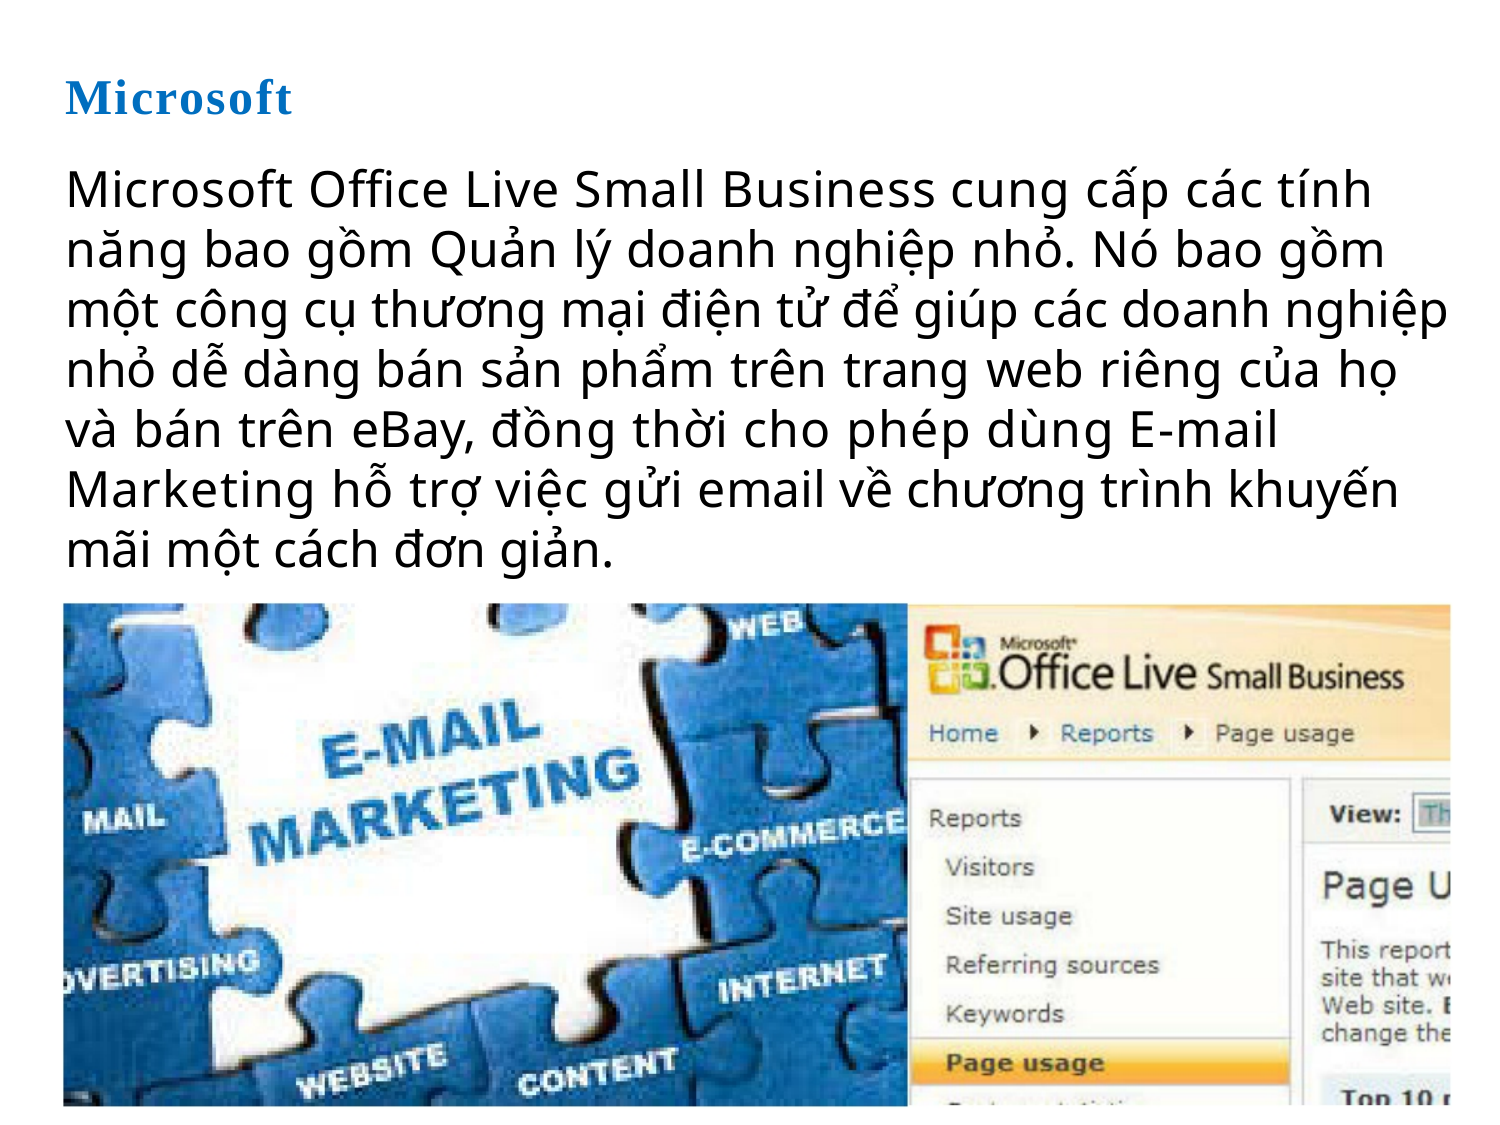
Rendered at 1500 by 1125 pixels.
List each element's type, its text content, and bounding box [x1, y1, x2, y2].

text_box Microsoft Microsoft Office Live Small Business cung cấp các tính năng bao gồm Quản lý doanh nghiệp nhỏ. Nó bao gồm một công cụ thương mại điện tử để giúp các doanh nghiệp nhỏ dễ dàng bán sản phẩm trên trang web riêng của họ và bán trên eBay, đồng thời cho phép dùng E-mail Marketing hỗ trợ việc gửi email về chương trình khuyến mãi một cách đơn giản. [65, 64, 1462, 578]
picture [60, 600, 1453, 1109]
